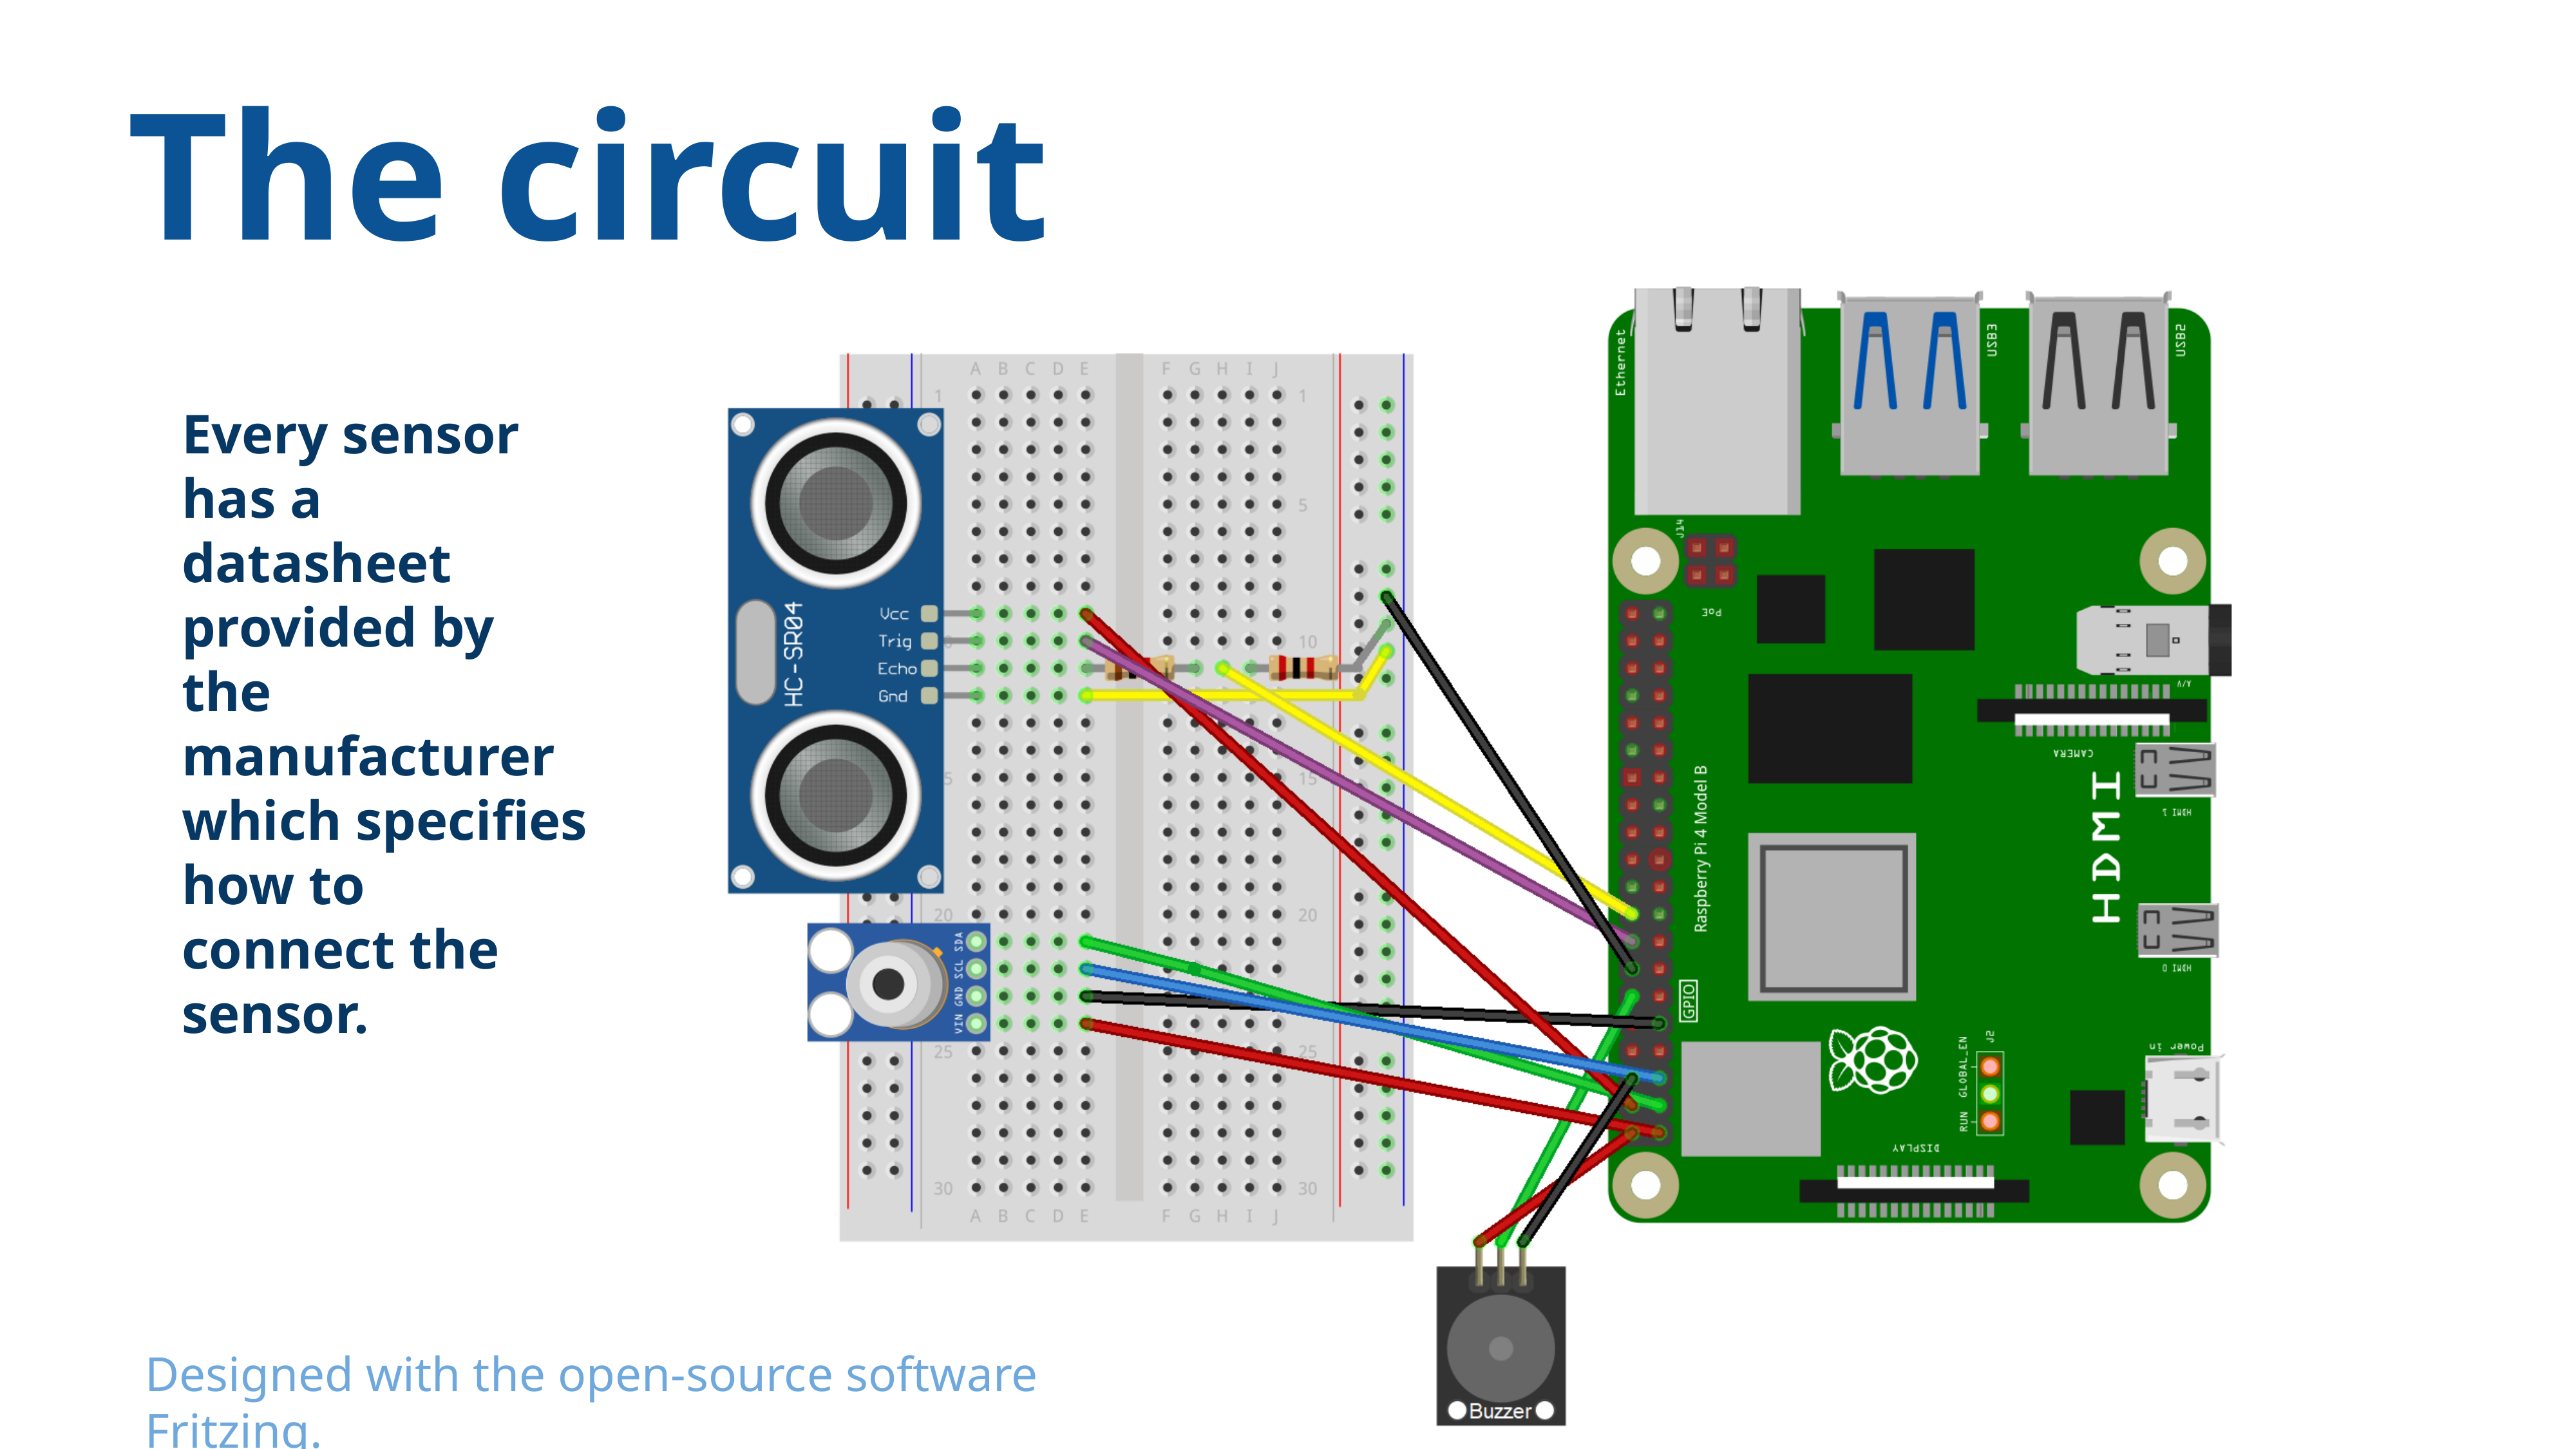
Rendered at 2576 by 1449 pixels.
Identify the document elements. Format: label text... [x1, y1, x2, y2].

text_box Every sensor has a datasheet provided by the manufacturer which specifies how to connect the sensor. [172, 390, 601, 1183]
title The circuit [122, 39, 2525, 279]
picture [724, 287, 2238, 1428]
text_box Designed with the open-source software Fritzing. [135, 1334, 1210, 1449]
